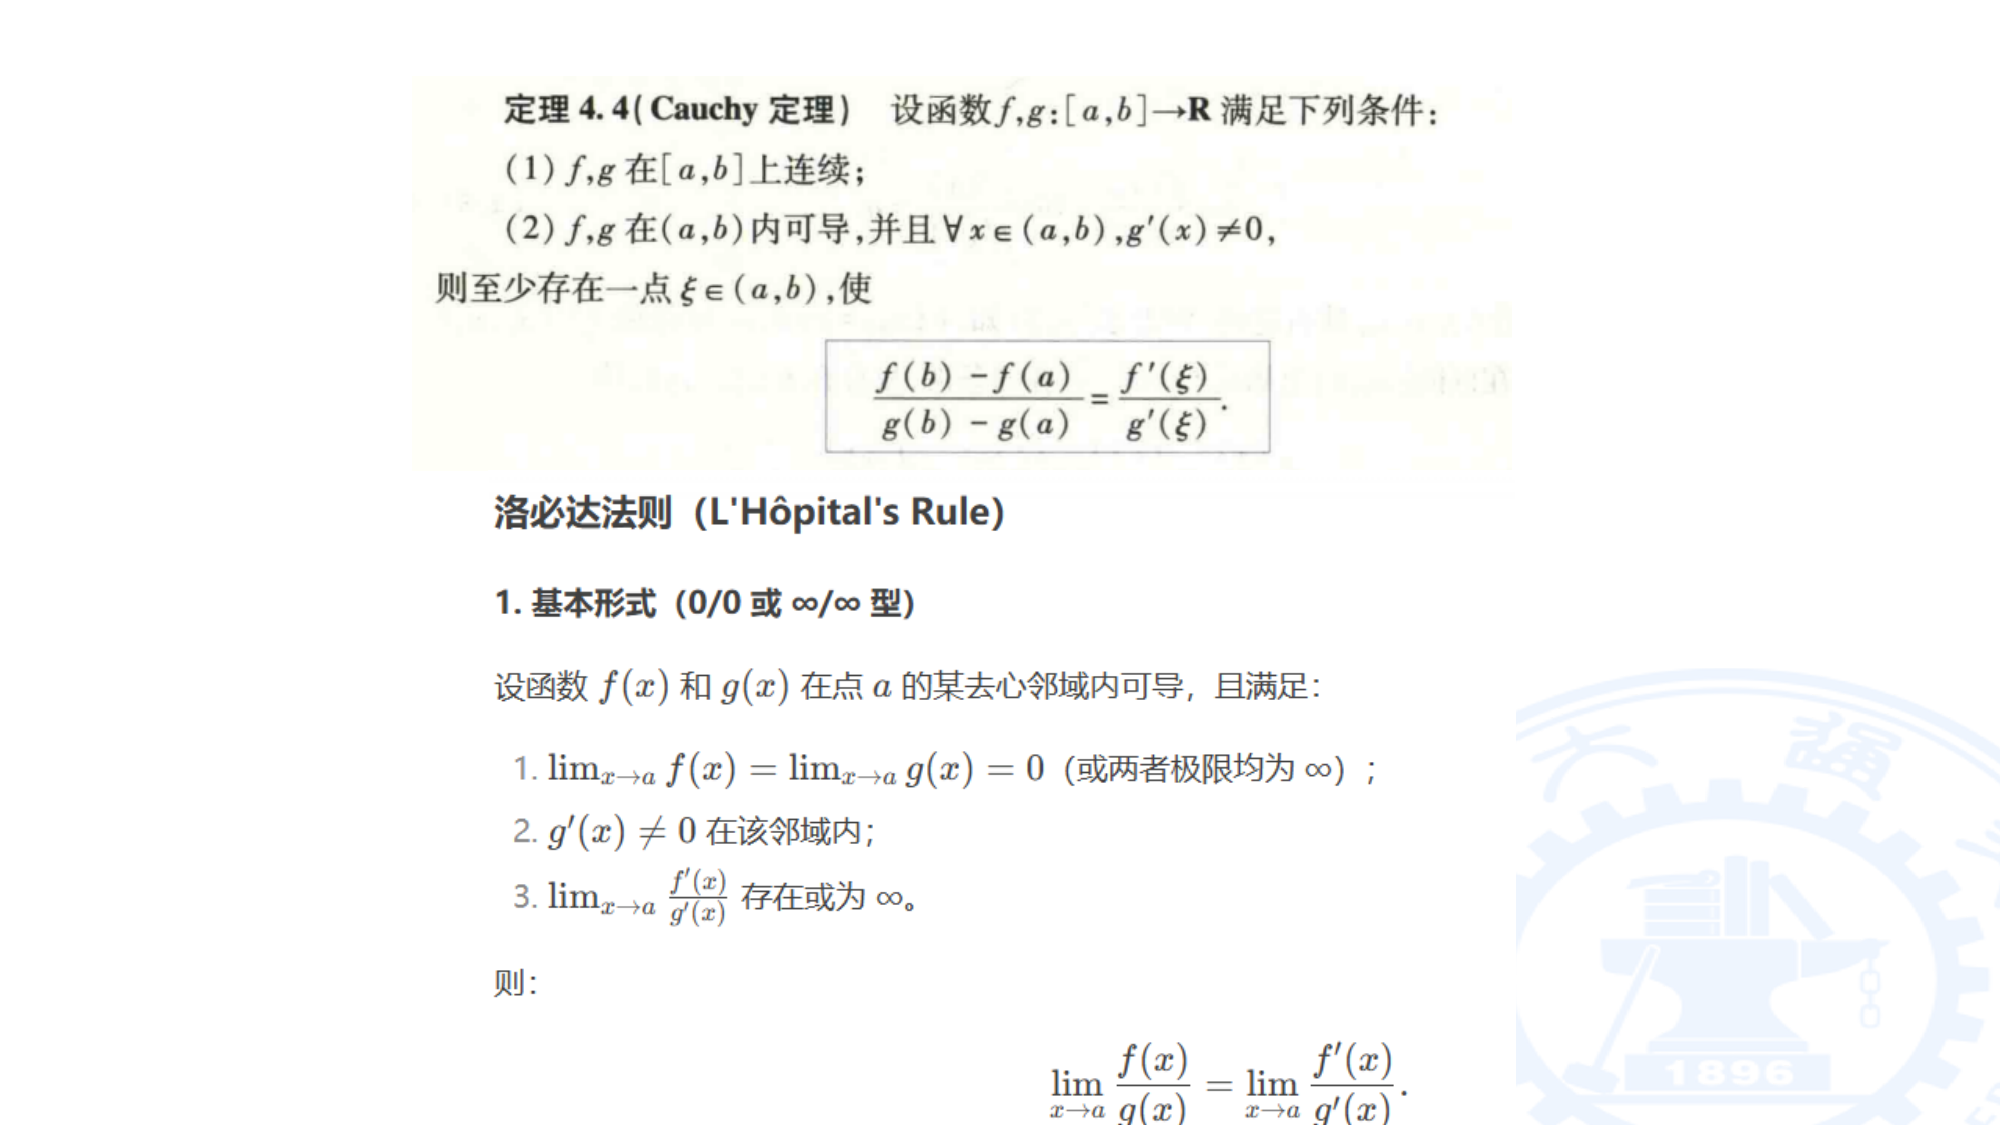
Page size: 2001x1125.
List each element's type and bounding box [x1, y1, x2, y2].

picture [412, 76, 1516, 1125]
